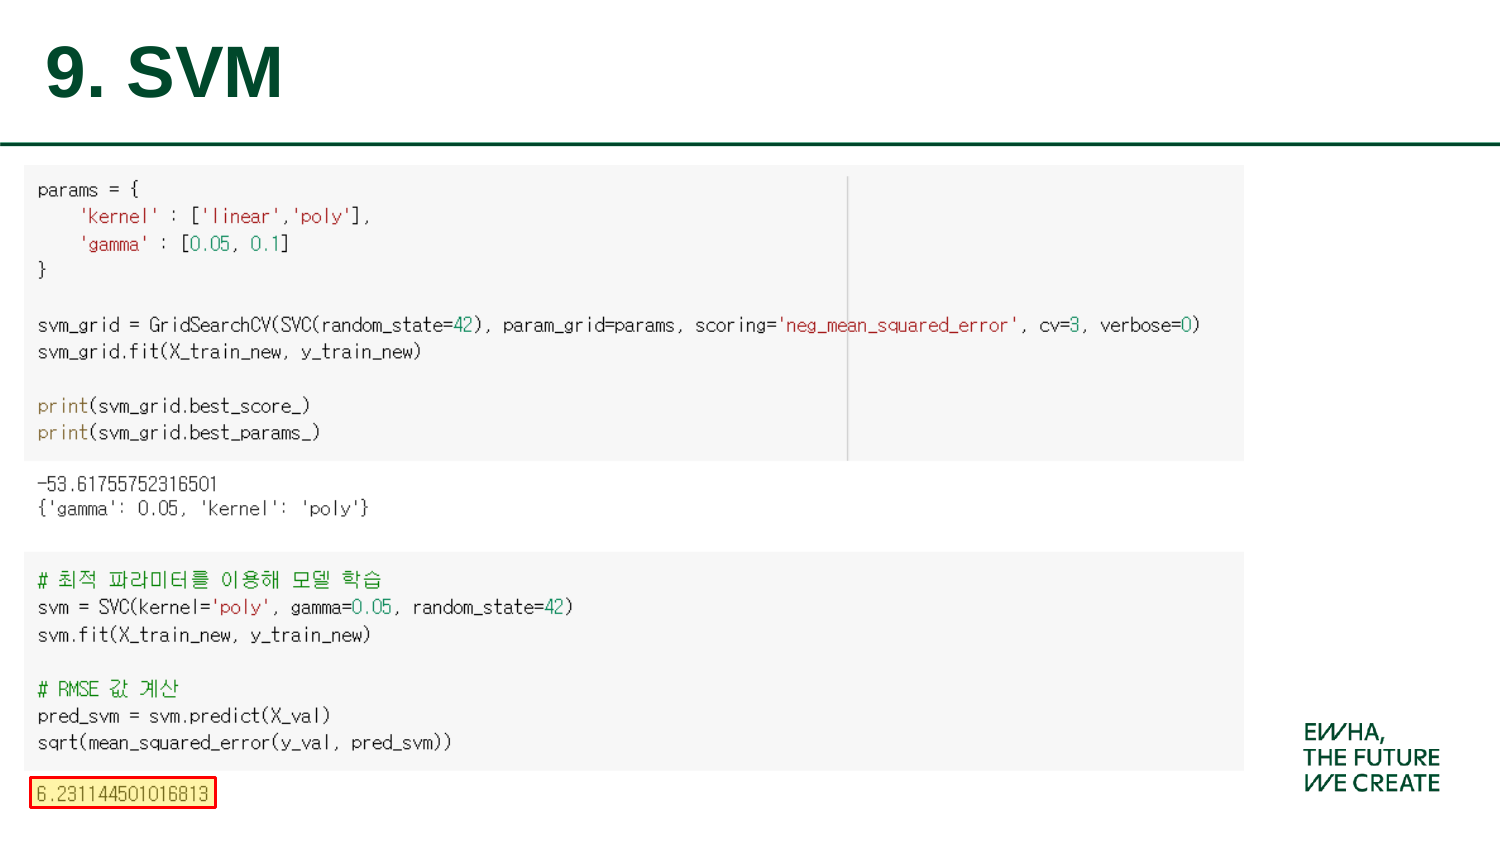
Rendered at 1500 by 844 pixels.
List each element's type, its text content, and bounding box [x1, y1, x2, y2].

picture [0, 0, 1500, 844]
text_box 9. SVM [30, 7, 881, 141]
